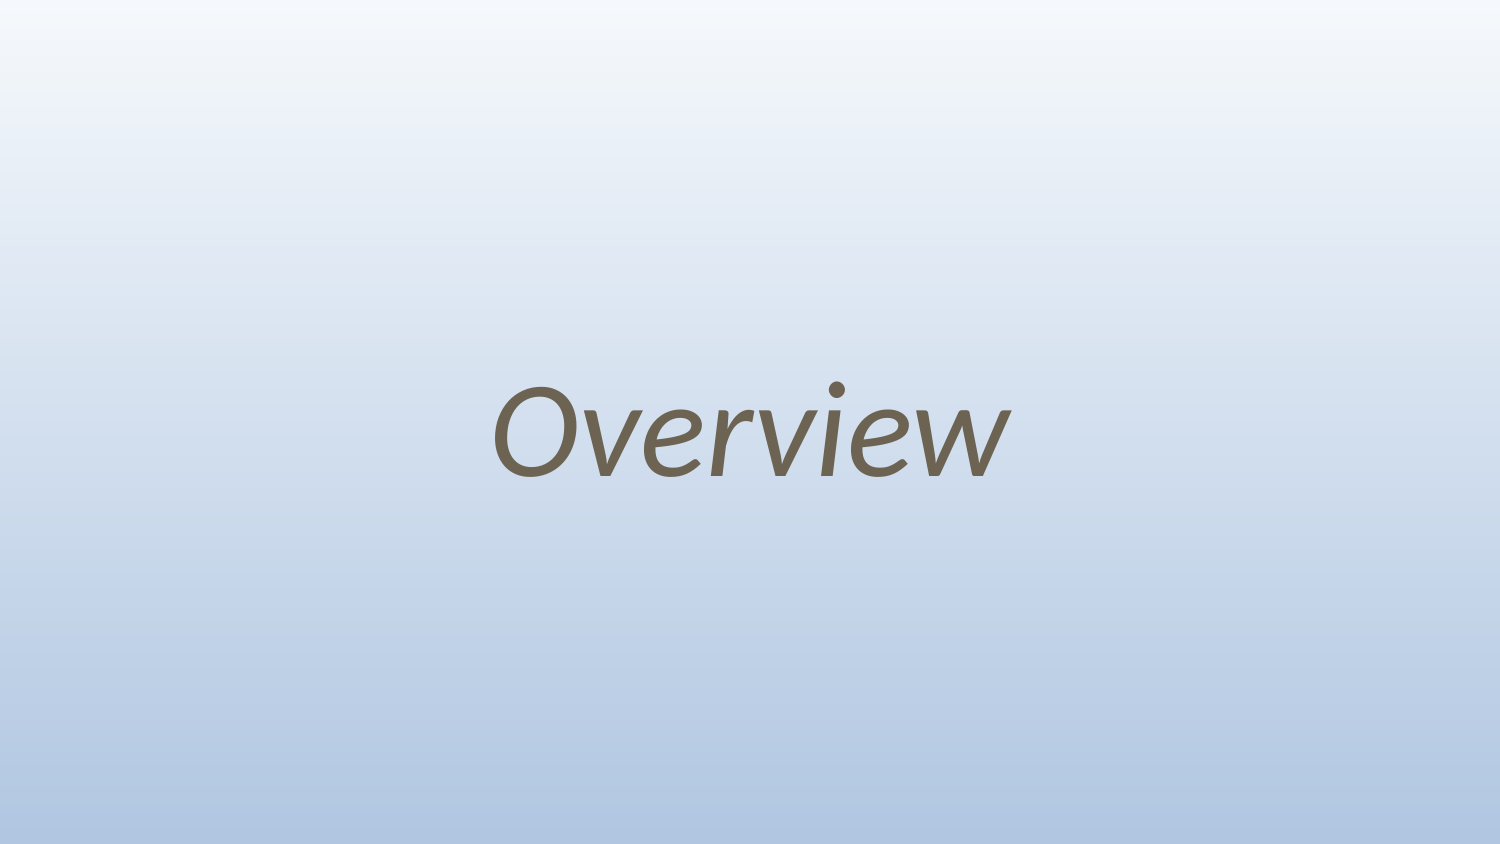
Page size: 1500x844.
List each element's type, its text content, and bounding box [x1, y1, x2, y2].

list Overview [75, 143, 1425, 701]
